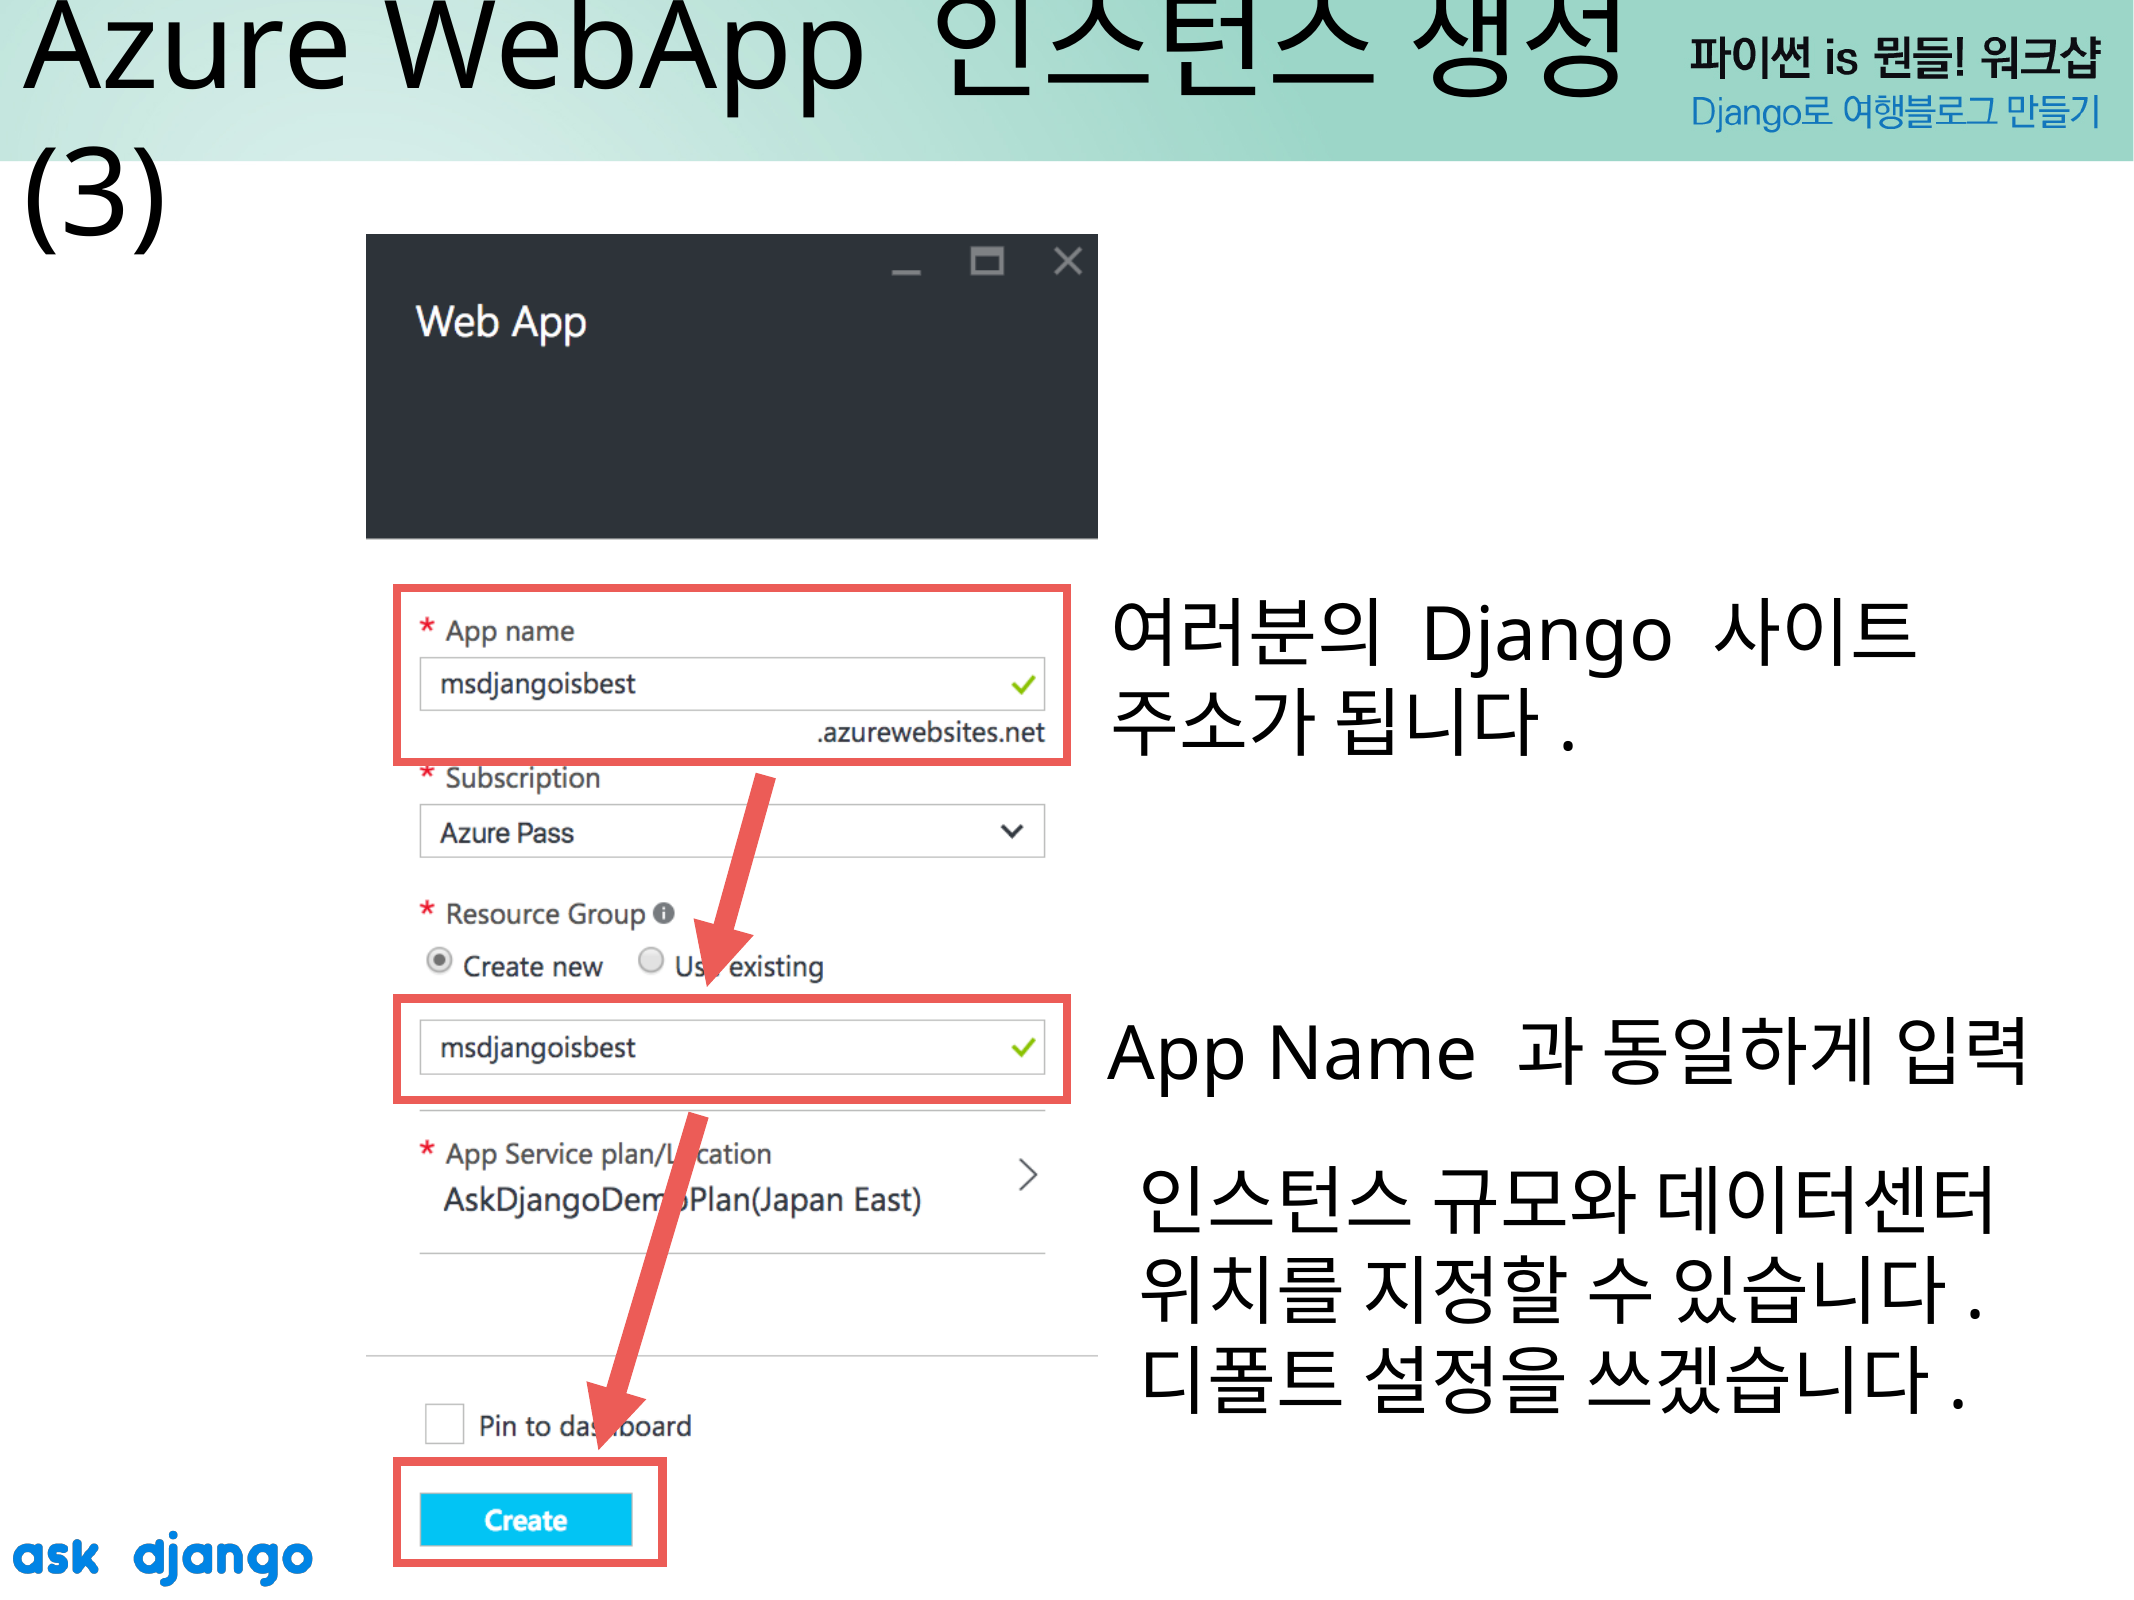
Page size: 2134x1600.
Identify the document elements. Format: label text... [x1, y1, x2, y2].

picture [0, 1518, 323, 1600]
text_box App Name 과 동일하게 입력 [1107, 996, 2041, 1103]
picture [0, 0, 2134, 1575]
text_box 인스턴스 규모와 데이터센터 위치를 지정할 수 있습니다. 디폴트 설정을 쓰겠습니다. [1130, 1145, 2009, 1432]
text_box 여러분의 Django 사이트 주소가 됩니다. [1107, 576, 1928, 774]
title Azure WebApp 인스턴스 생성 (3) [14, 20, 1675, 205]
